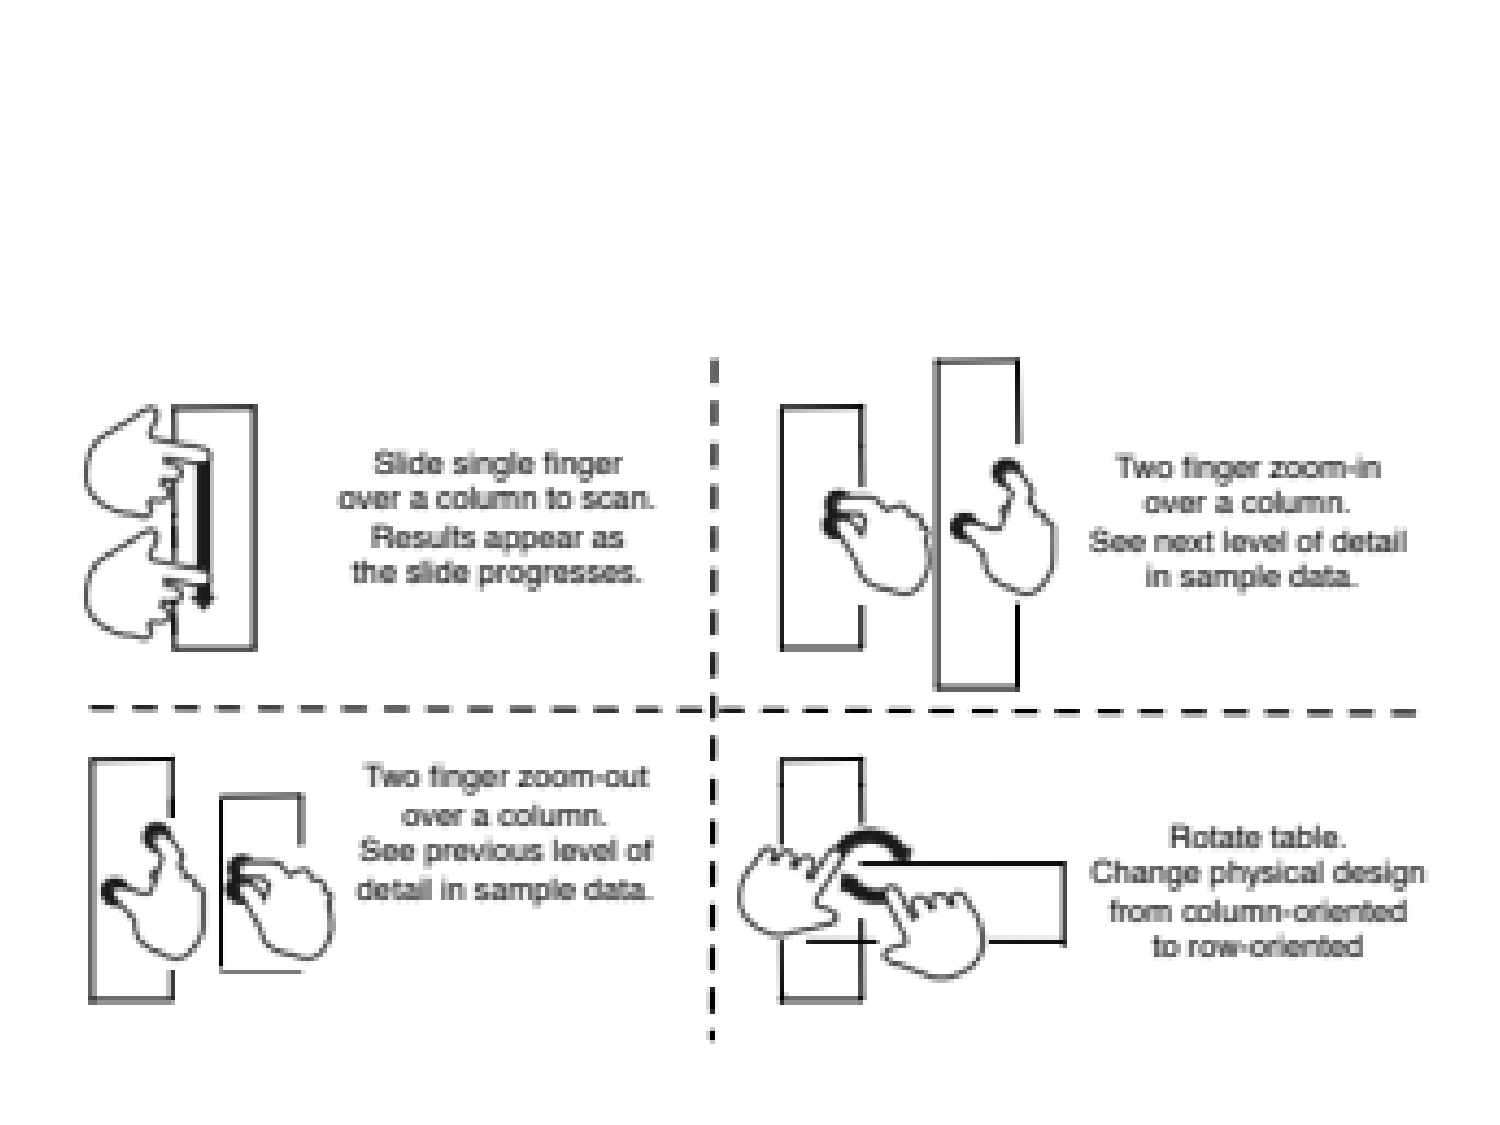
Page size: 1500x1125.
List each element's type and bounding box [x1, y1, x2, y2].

picture [45, 331, 1455, 1080]
